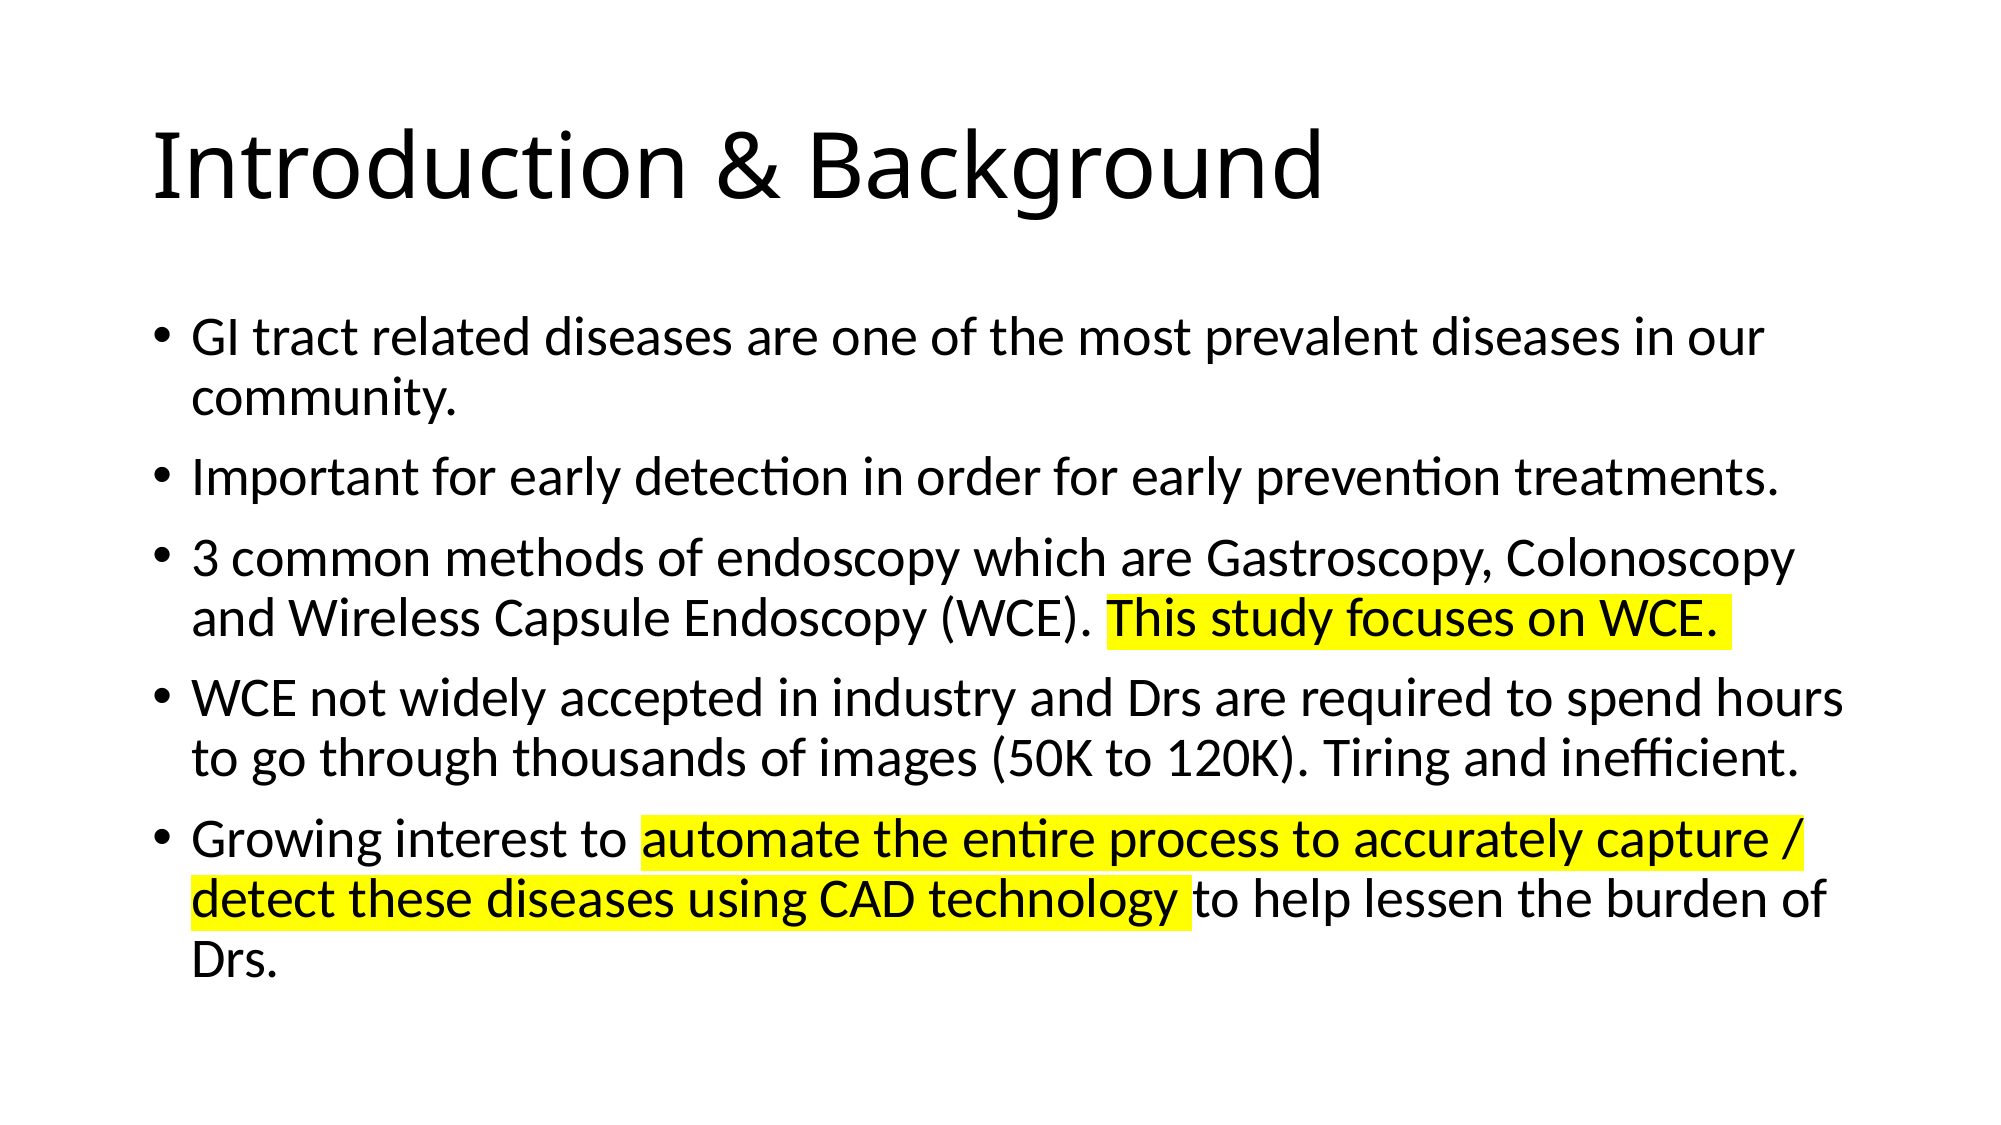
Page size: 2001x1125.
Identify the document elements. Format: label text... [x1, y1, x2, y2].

list GI tract related diseases are one of the most prevalent diseases in our community. Important for early detection in order for early prevention treatments. 3 common methods of endoscopy which are Gastroscopy, Colonoscopy and Wireless Capsule Endoscopy (WCE). This study focuses on WCE. WCE not widely accepted in industry and Drs are required to spend hours to go through thousands of images (50K to 120K). Tiring and inefficient. Growing interest to automate the entire process to accurately capture / detect these diseases using CAD technology to help lessen the burden of Drs. [137, 299, 1863, 1014]
title Introduction & Background [137, 59, 1863, 278]
